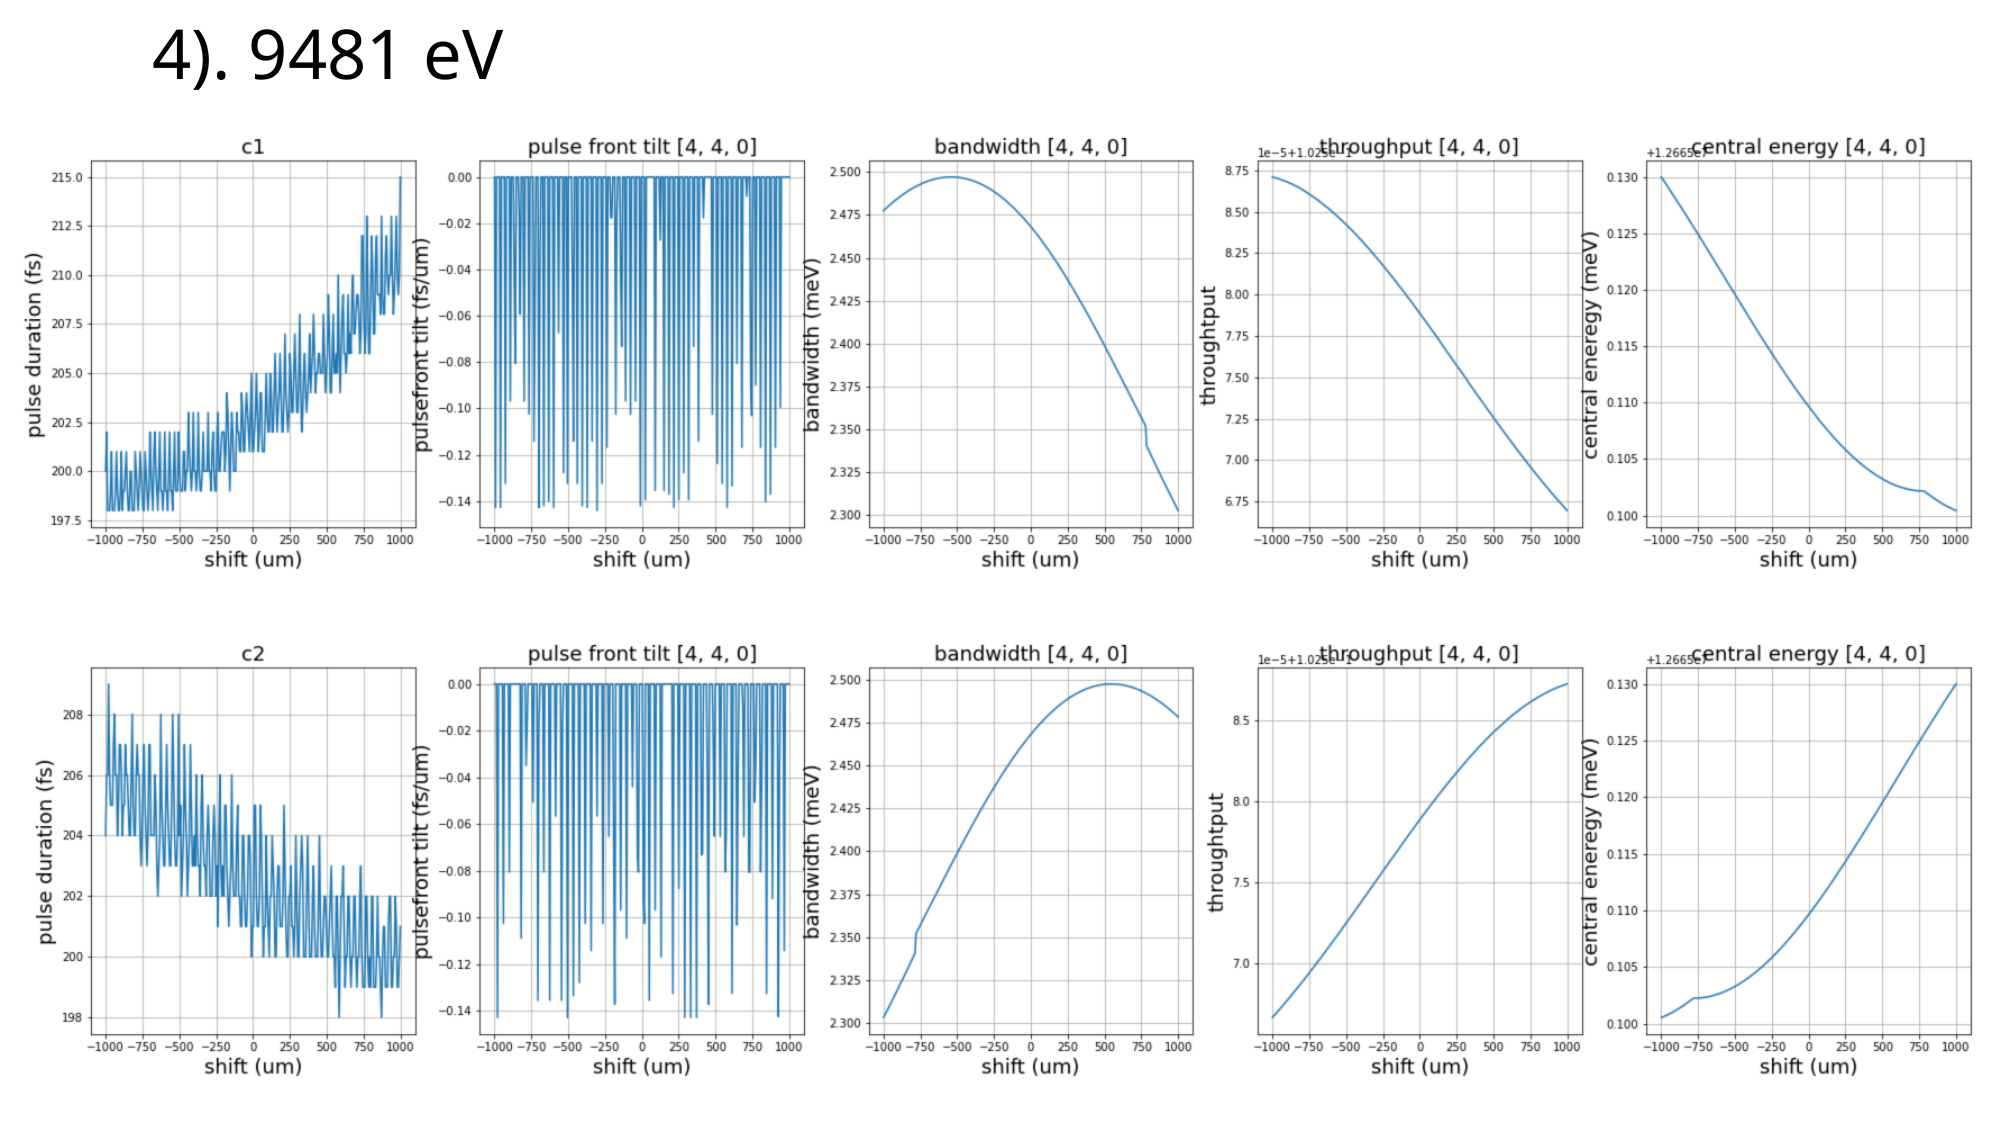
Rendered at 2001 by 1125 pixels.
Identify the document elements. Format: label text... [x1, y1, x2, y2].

picture [0, 609, 2000, 1095]
picture [0, 102, 2000, 588]
title 4). 9481 eV [137, 12, 1863, 102]
